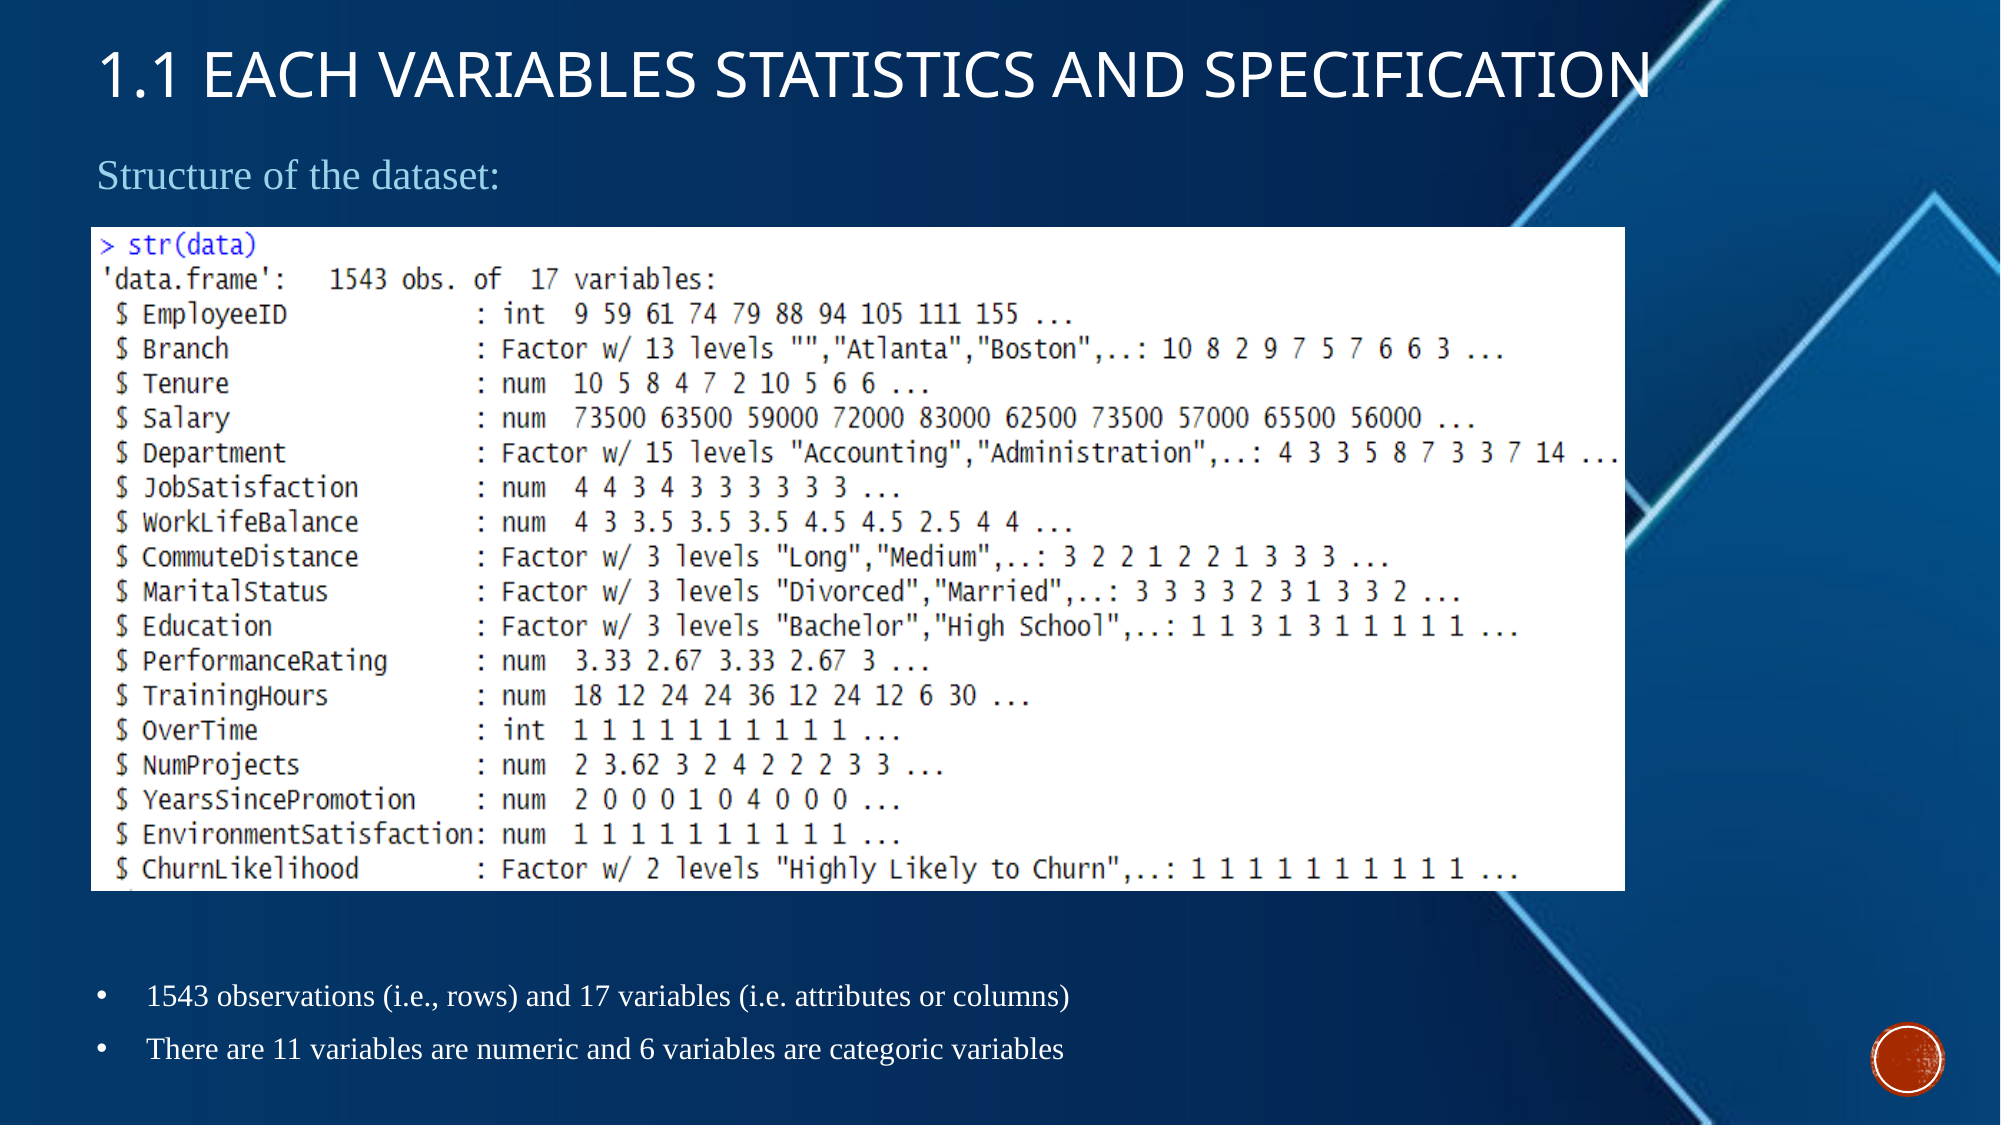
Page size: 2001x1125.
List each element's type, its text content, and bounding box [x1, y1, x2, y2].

text_box Structure of the dataset: [81, 145, 713, 206]
text_box [81, 485, 91, 546]
picture [0, 0, 2001, 1125]
text_box 1543 observations (i.e., rows) and 17 variables (i.e. attributes or columns) There are 11 variables are numeric and 6 variables are categoric variables [81, 968, 1753, 1074]
title 1.1 Each Variables Statistics And Specification [81, 12, 1732, 142]
